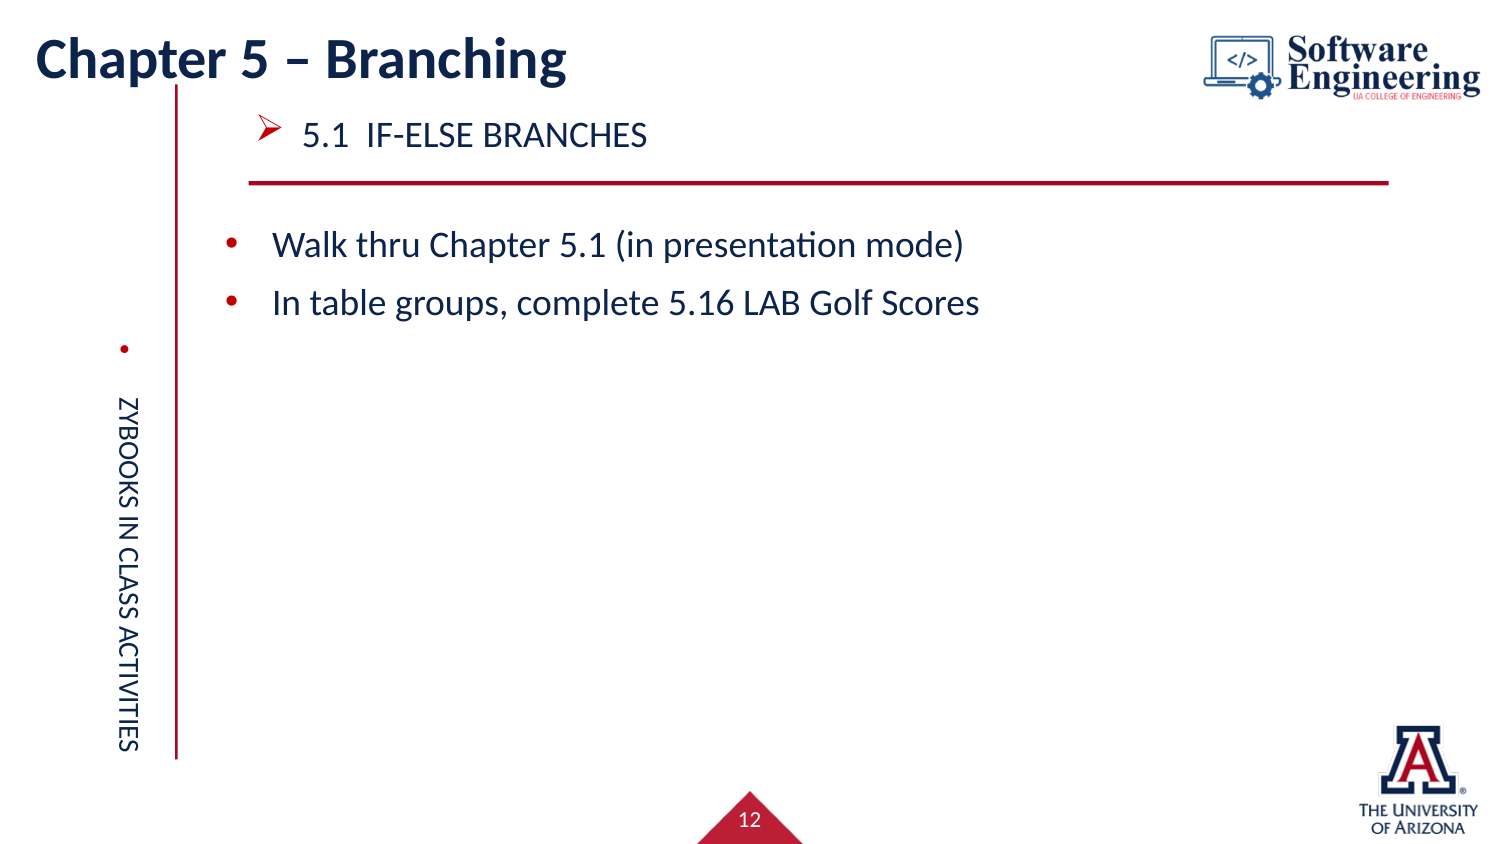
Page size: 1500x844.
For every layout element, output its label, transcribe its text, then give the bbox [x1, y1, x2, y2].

picture [1359, 723, 1478, 834]
list 5.1 If-else branches [248, 103, 1389, 167]
picture [1191, 24, 1490, 107]
list Zybooks in class activities [103, 229, 155, 760]
picture [697, 793, 803, 844]
list Walk thru Chapter 5.1 (in presentation mode) In table groups, complete 5.16 LAB Golf Scores [219, 214, 1360, 793]
title Chapter 5 – Branching [30, 13, 1171, 94]
